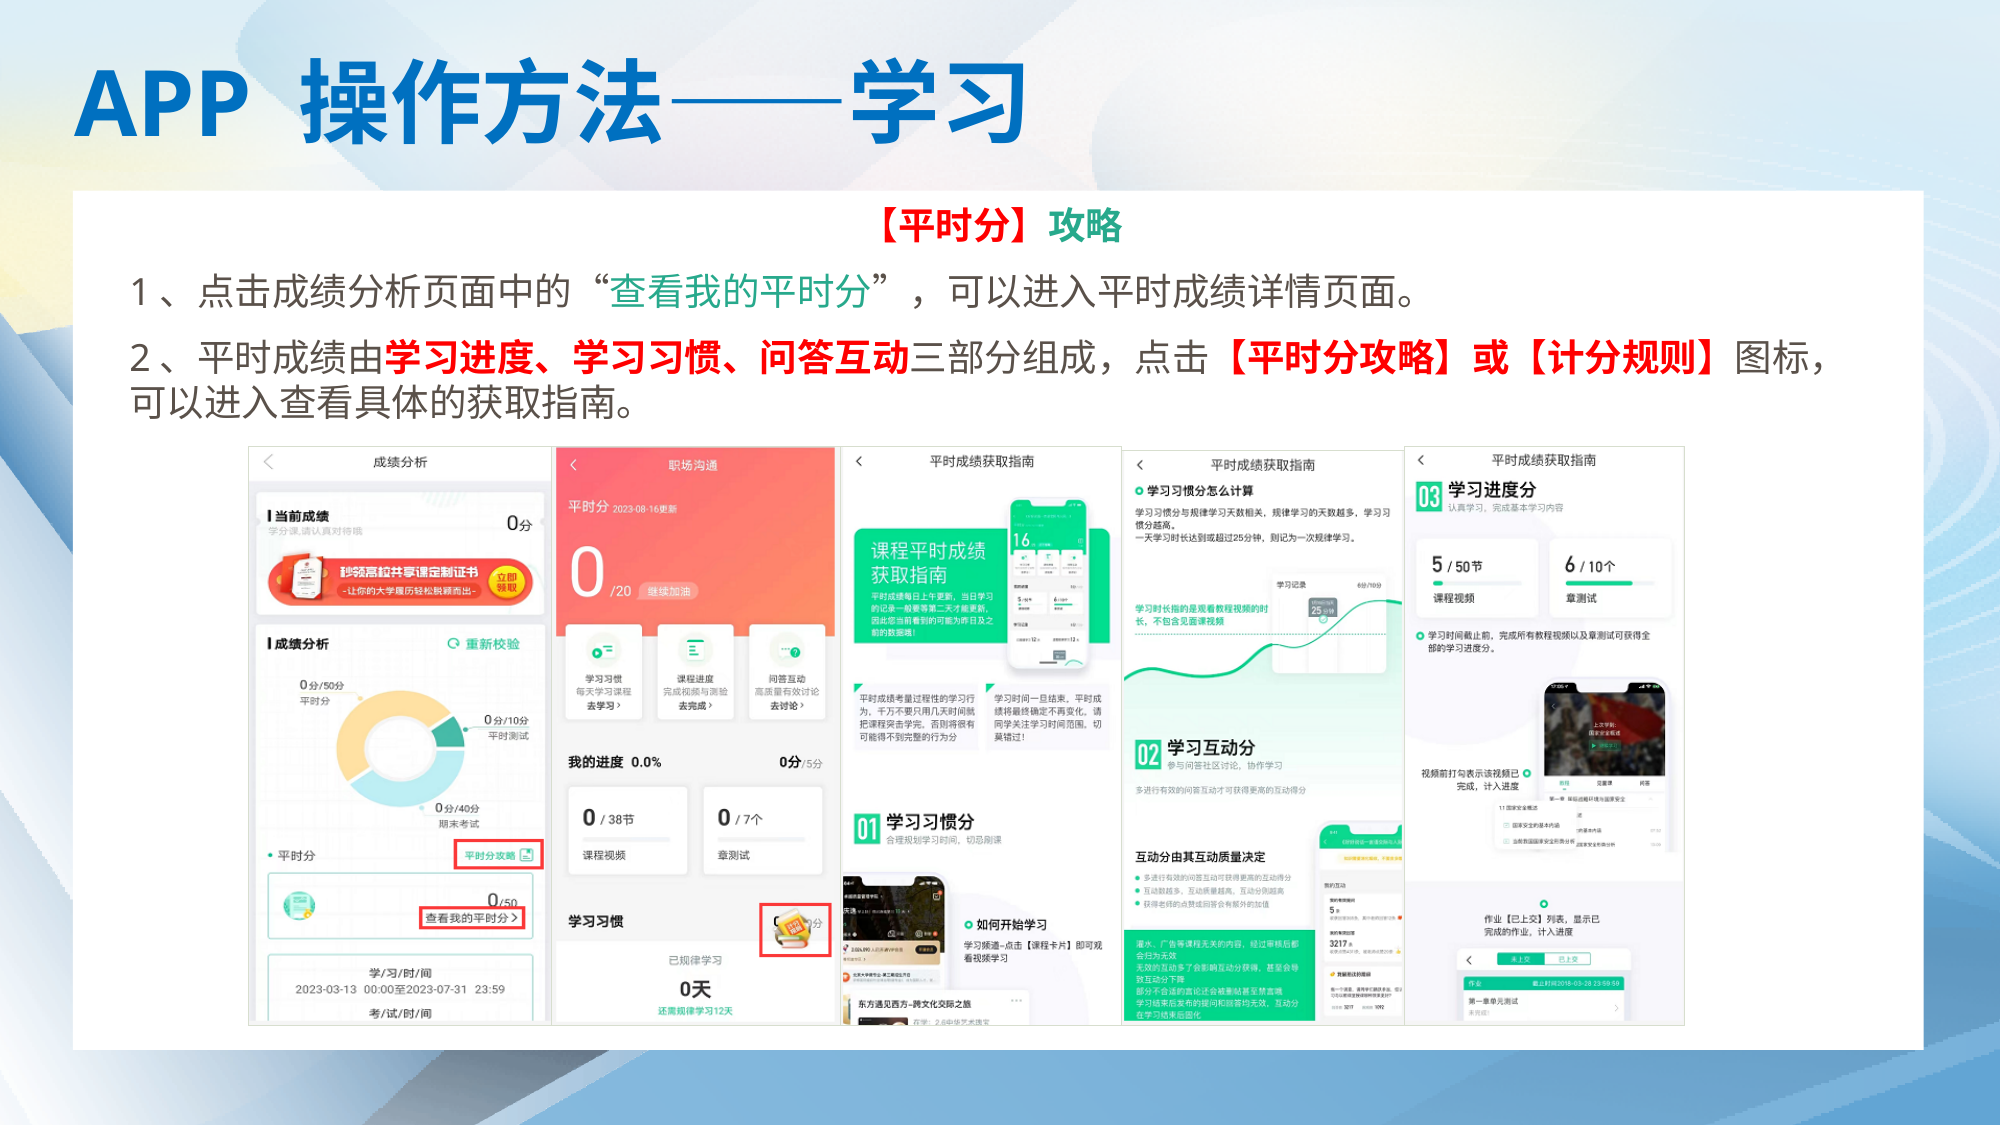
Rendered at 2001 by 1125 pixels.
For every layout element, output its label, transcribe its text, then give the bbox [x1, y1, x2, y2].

text_box APP 操作方法——学习 [59, 37, 1080, 163]
picture [0, 0, 2000, 1125]
text_box [72, 190, 1925, 1051]
text_box 【平时分】攻略 1、点击成绩分析页面中的“查看我的平时分”，可以进入平时成绩详情页面。 2、平时成绩由学习进度、学习习惯、问答互动三部分组成，点击【平时分攻略】或【计分规则】图标，可以进入查看具体的获取指南。 [114, 194, 1870, 431]
